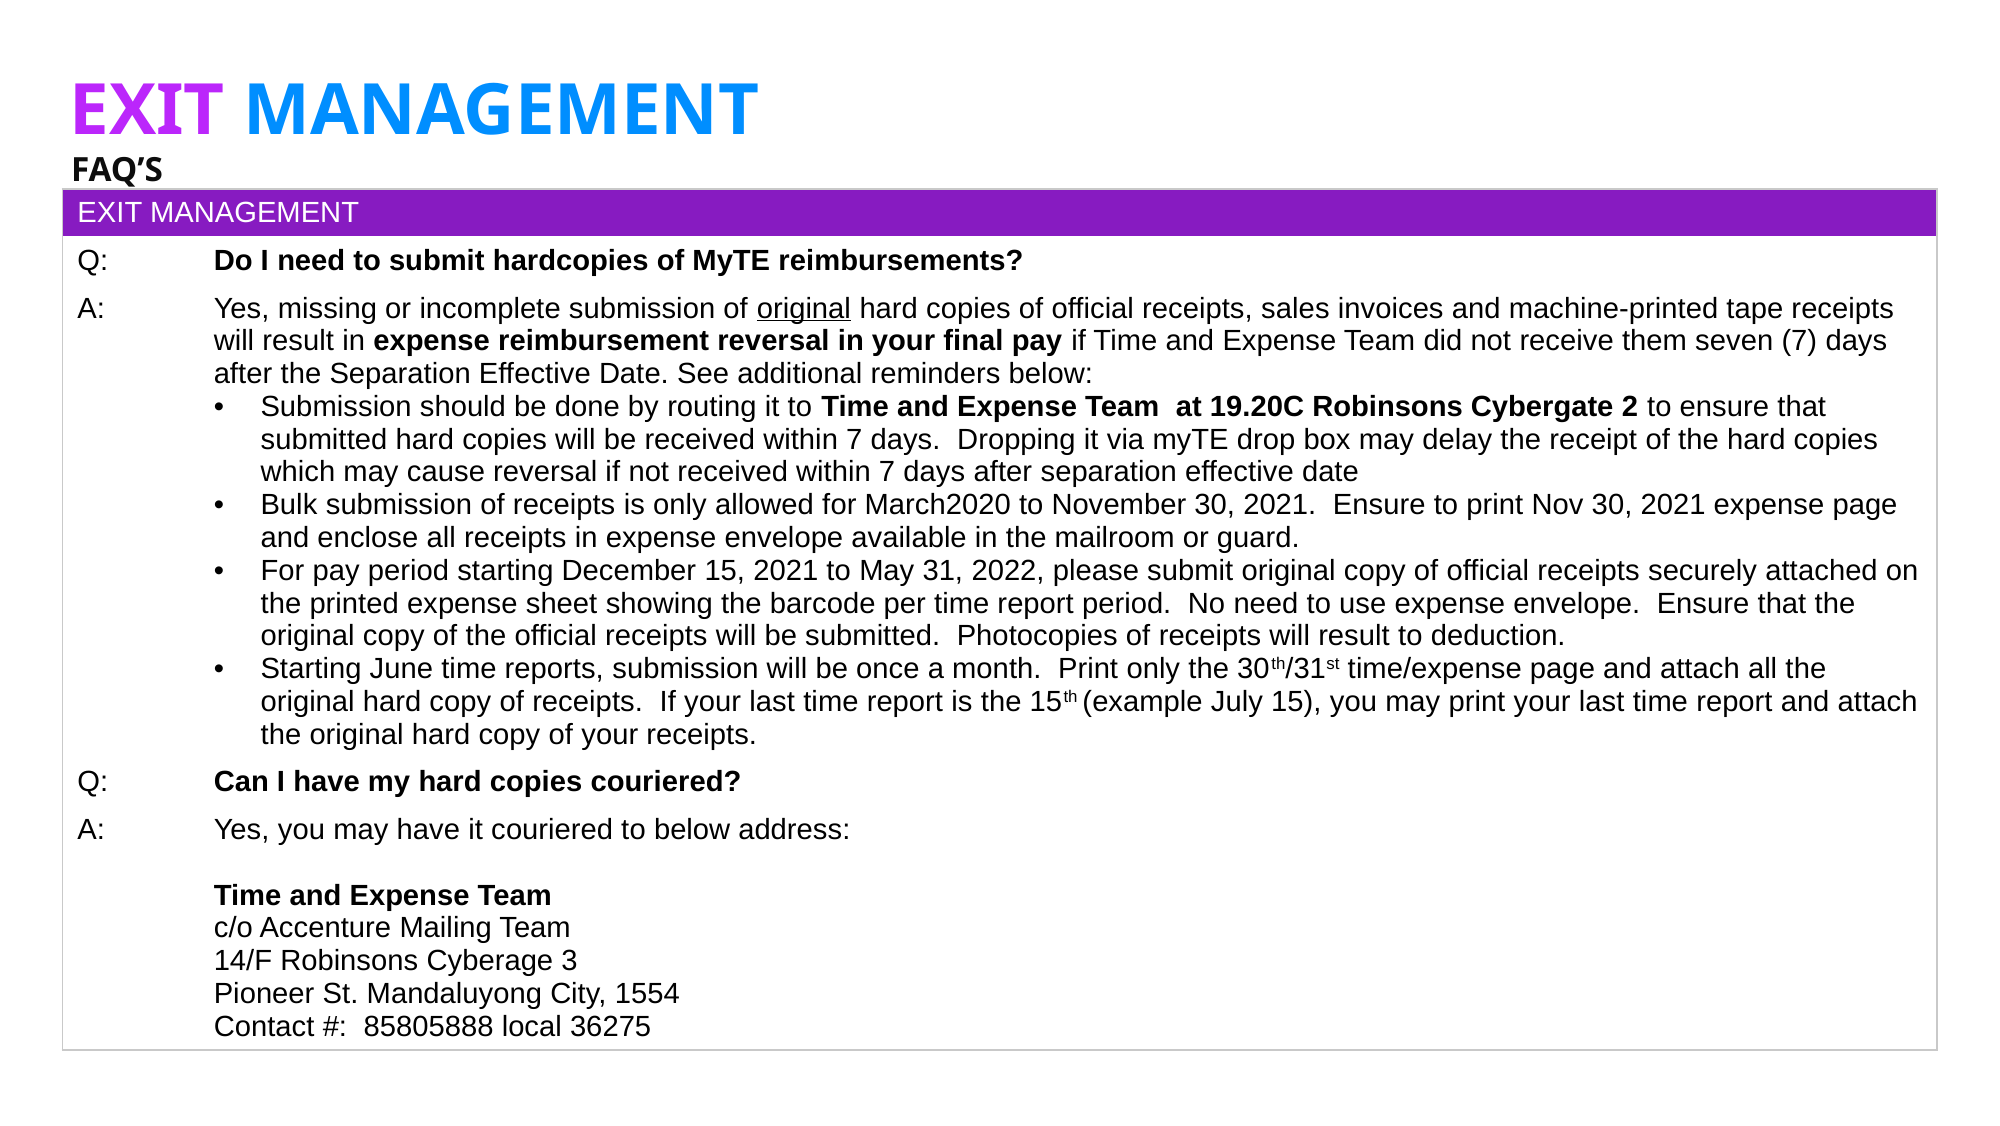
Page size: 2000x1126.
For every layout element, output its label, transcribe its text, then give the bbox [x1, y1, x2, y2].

table_cell Q: [63, 236, 199, 284]
table_cell Can I have my hard copies couriered? [199, 758, 1936, 806]
text_box FAQ’s [71, 88, 1931, 188]
table_cell A: [63, 284, 199, 758]
table_cell A: [63, 806, 199, 1049]
table_cell Yes, you may have it couriered to below address: Time and Expense Team c/o Accenture Mailing Team 14/F Robinsons Cyberage 3 Pioneer St. Mandaluyong City, 1554 Contact #: 85805888 local 36275 [199, 806, 1936, 1049]
table_cell Do I need to submit hardcopies of MyTE reimbursements? [199, 236, 1936, 284]
table_cell Q: [63, 758, 199, 806]
title Exit Management [69, 48, 1272, 149]
table_header EXIT MANAGEMENT [63, 190, 1936, 236]
table_cell Yes, missing or incomplete submission of original hard copies of official receipts, sales invoices and machine-printed tape receipts will result in expense reimbursement reversal in your final pay if Time and Expense Team did not receive them seven (7) days after the Separation Effective Date. See additional reminders below: Submission should be done by routing it to Time and Expense Team at 19.20C Robinsons Cybergate 2 to ensure that submitted hard copies will be received within 7 days. Dropping it via myTE drop box may delay the receipt of the hard copies which may cause reversal if not received within 7 days after separation effective date Bulk submission of receipts is only allowed for March2020 to November 30, 2021. Ensure to print Nov 30, 2021 expense page and enclose all receipts in expense envelope available in the mailroom or guard. For pay period starting December 15, 2021 to May 31, 2022, please submit original copy of official receipts securely attached on the printed expense sheet showing the barcode per time report period. No need to use expense envelope. Ensure that the original copy of the official receipts will be submitted. Photocopies of receipts will result to deduction. Starting June time reports, submission will be once a month. Print only the 30th/31st time/expense page and attach all the original hard copy of receipts. If your last time report is the 15th (example July 15), you may print your last time report and attach the original hard copy of your receipts. [199, 284, 1936, 758]
